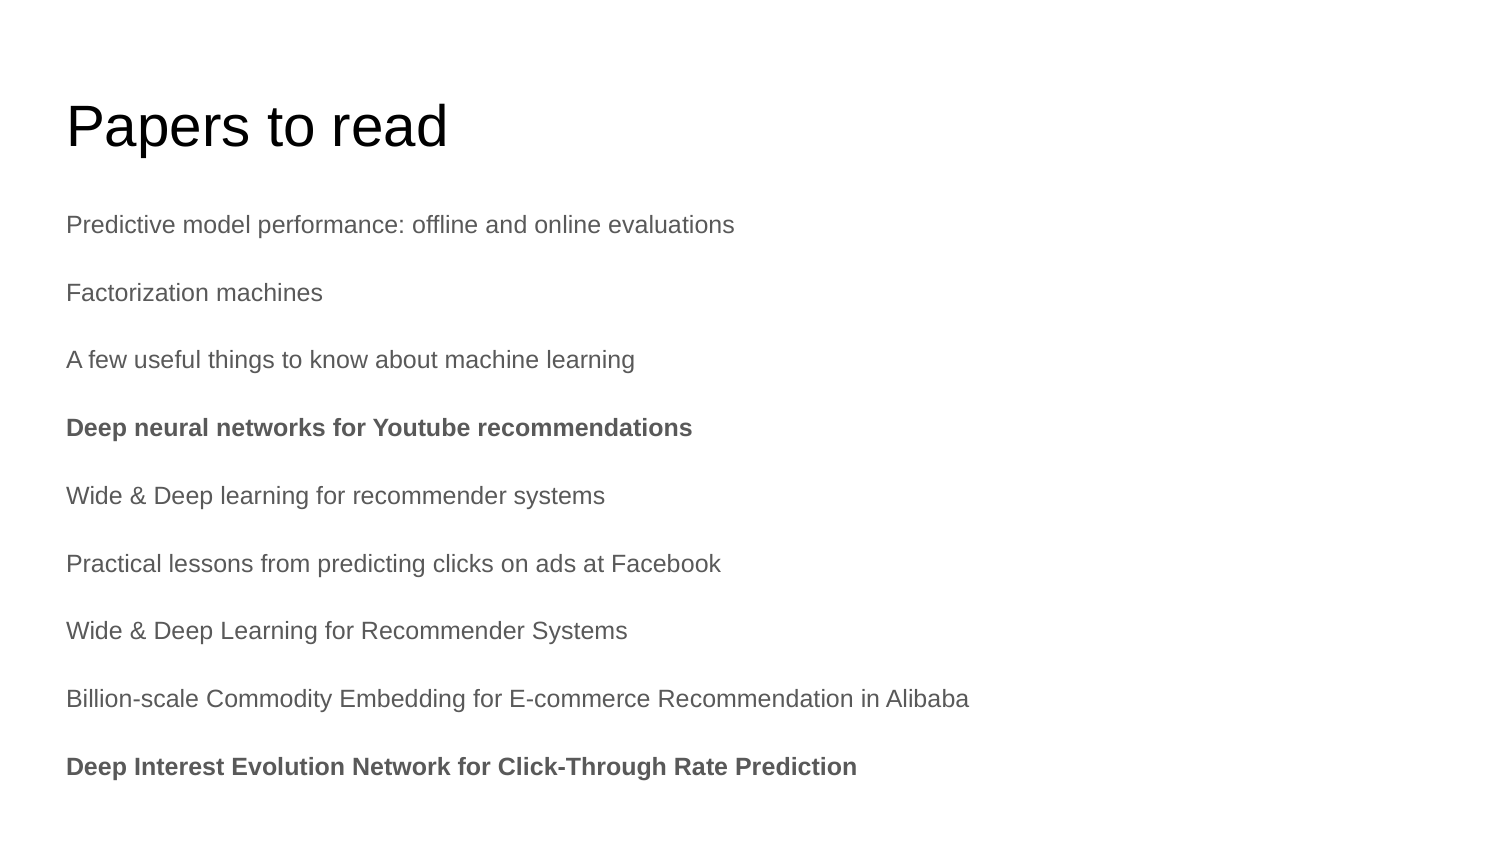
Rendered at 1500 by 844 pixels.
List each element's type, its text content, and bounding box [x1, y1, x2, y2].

list Predictive model performance: offline and online evaluations Factorization machines A few useful things to know about machine learning Deep neural networks for Youtube recommendations Wide & Deep learning for recommender systems Practical lessons from predicting clicks on ads at Facebook Wide & Deep Learning for Recommender Systems Billion-scale Commodity Embedding for E-commerce Recommendation in Alibaba Deep Interest Evolution Network for Click-Through Rate Prediction [51, 189, 1449, 804]
title Papers to read [51, 72, 1449, 167]
